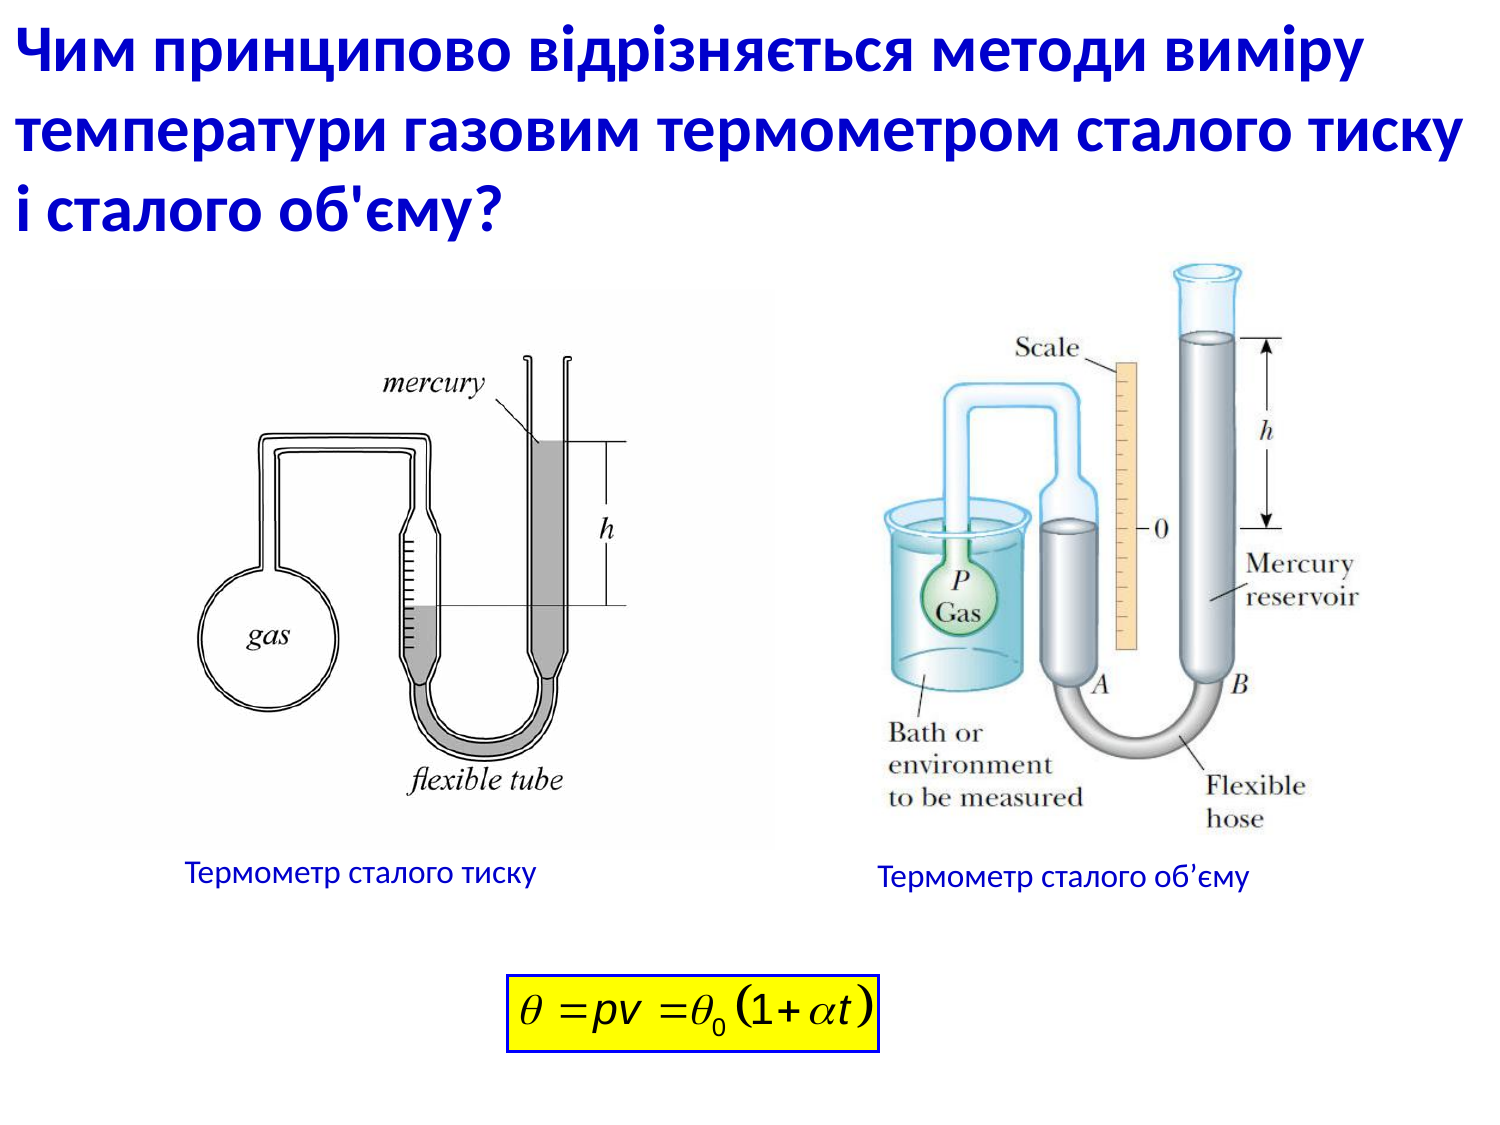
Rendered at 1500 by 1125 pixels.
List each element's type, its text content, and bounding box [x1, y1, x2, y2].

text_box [862, 252, 1376, 910]
title Чим принципово відрізняється методи виміру температури газовим термометром сталого тиску і сталого об'єму? [0, 0, 1500, 250]
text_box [509, 976, 878, 1051]
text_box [49, 289, 776, 910]
